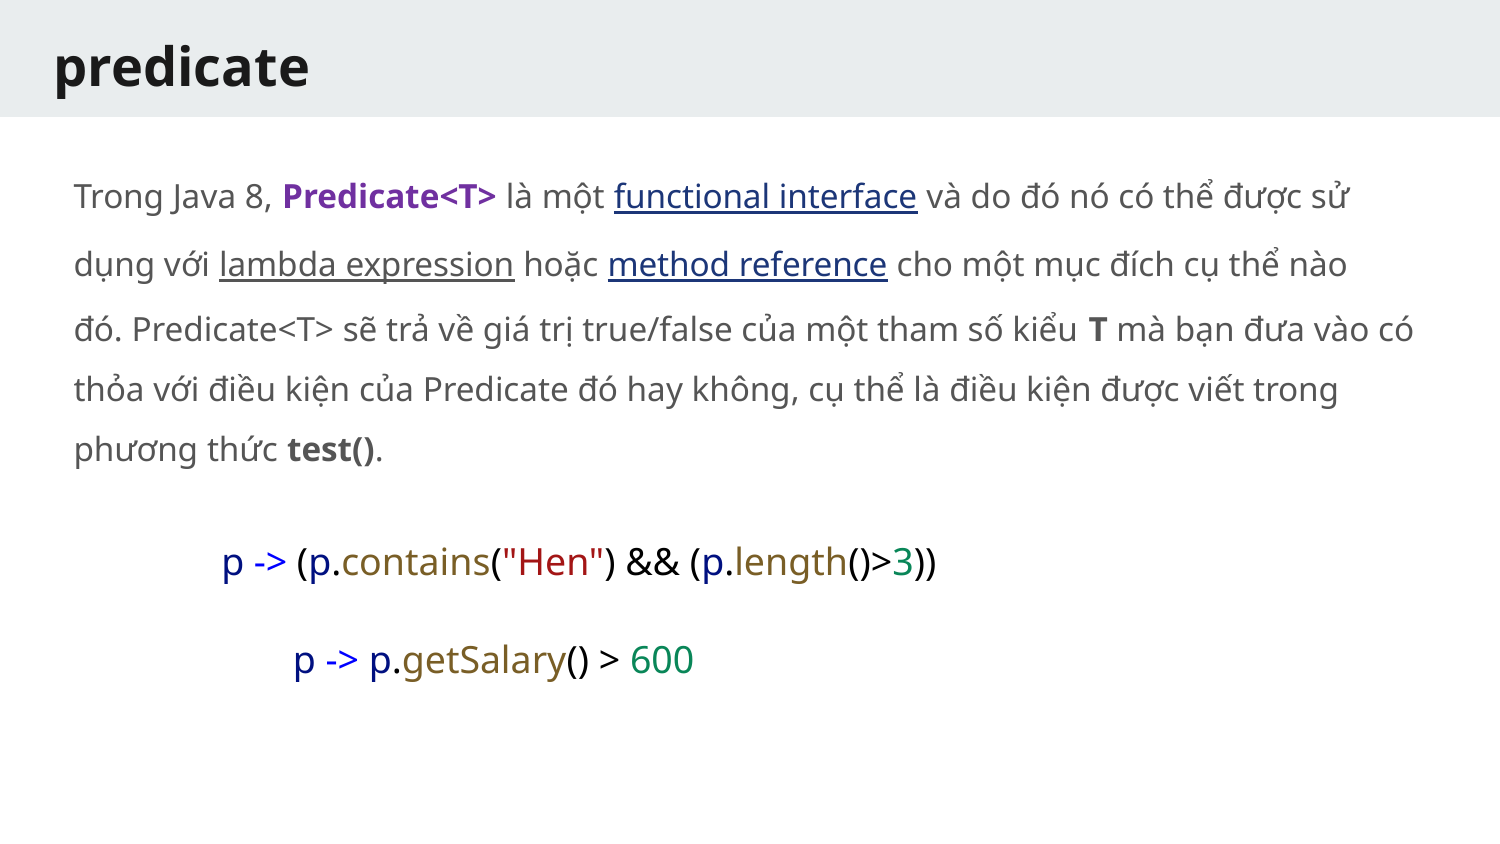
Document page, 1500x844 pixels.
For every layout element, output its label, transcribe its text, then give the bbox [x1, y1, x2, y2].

text_box Trong Java 8, Predicate<T> là một functional interface và do đó nó có thể được sử dụng với lambda expression hoặc method reference cho một mục đích cụ thể nào đó. Predicate<T> sẽ trả về giá trị true/false của một tham số kiểu T mà bạn đưa vào có thỏa với điều kiện của Predicate đó hay không, cụ thể là điều kiện được viết trong phương thức test(). [58, 145, 1446, 476]
text_box p -> p.getSalary() > 600 [278, 628, 710, 689]
text_box p -> (p.contains("Hen") && (p.length()>3)) [206, 530, 1210, 590]
title predicate [38, 17, 1467, 106]
